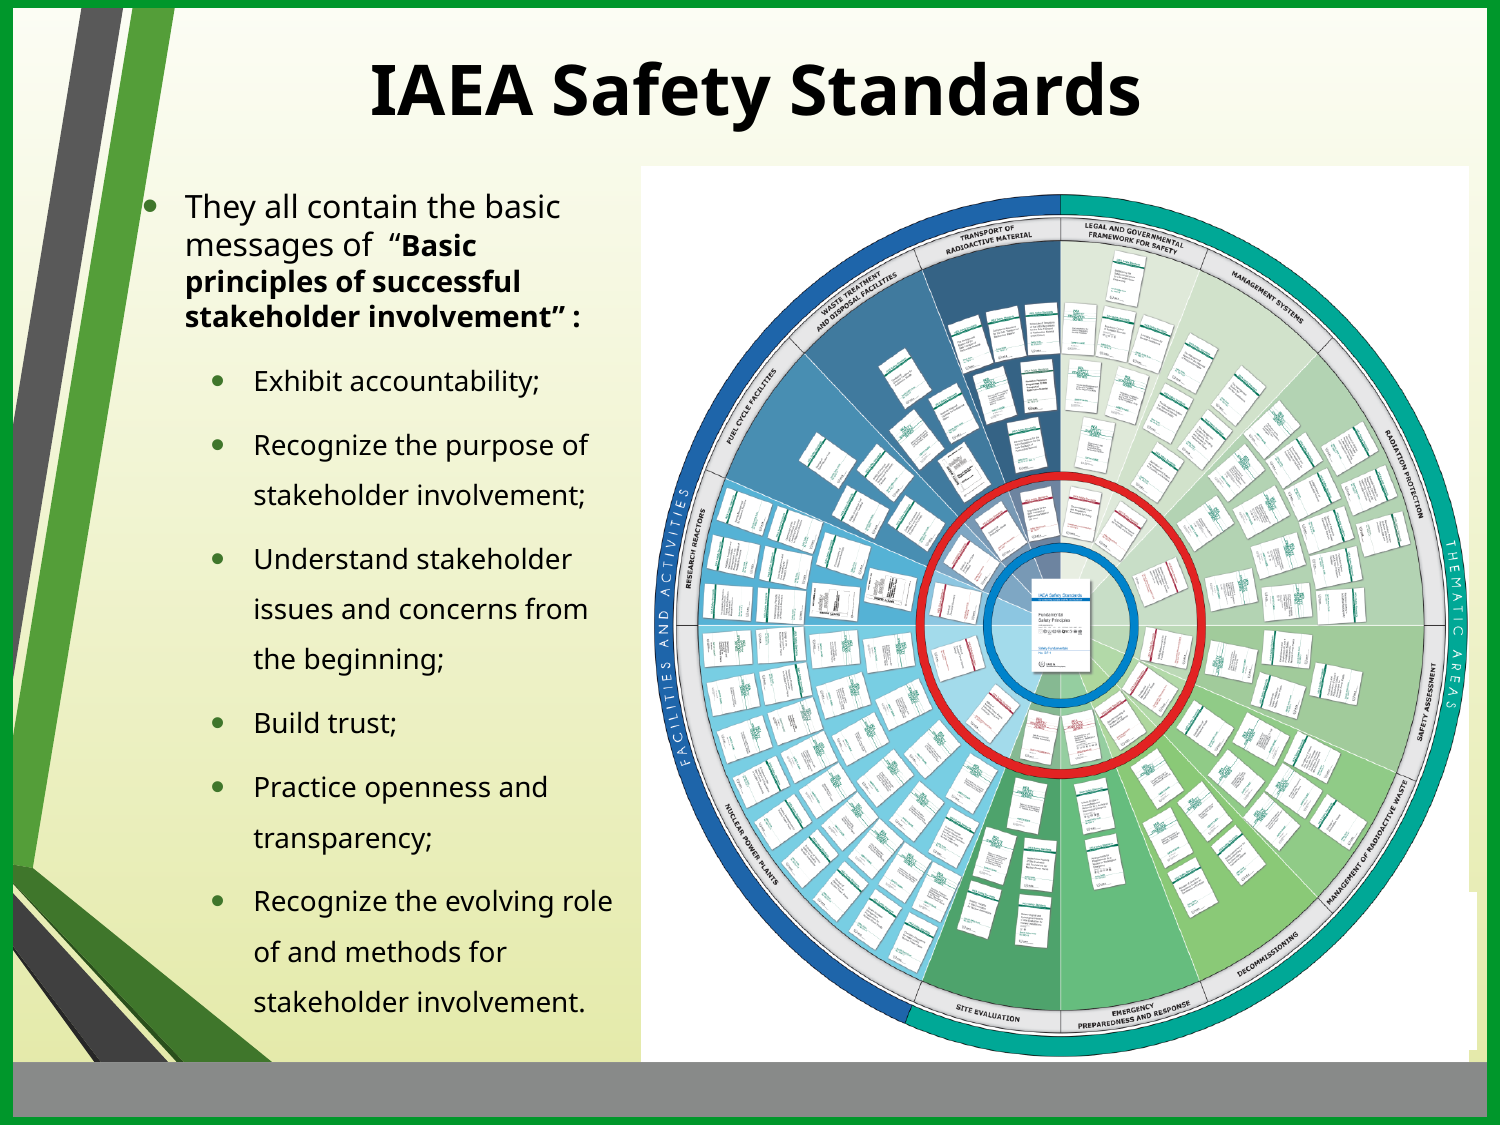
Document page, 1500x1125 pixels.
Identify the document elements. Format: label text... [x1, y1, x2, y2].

picture [641, 166, 1477, 1062]
title IAEA Safety Standards [125, 37, 1389, 138]
list They all contain the basic messages of “Basic principles of successful stakeholder involvement” : Exhibit accountability; Recognize the purpose of stakeholder involvement; Understand stakeholder issues and concerns from the beginning; Build trust; Practice openness and transparency; Recognize the evolving role of and methods for stakeholder involvement. [127, 166, 641, 1038]
